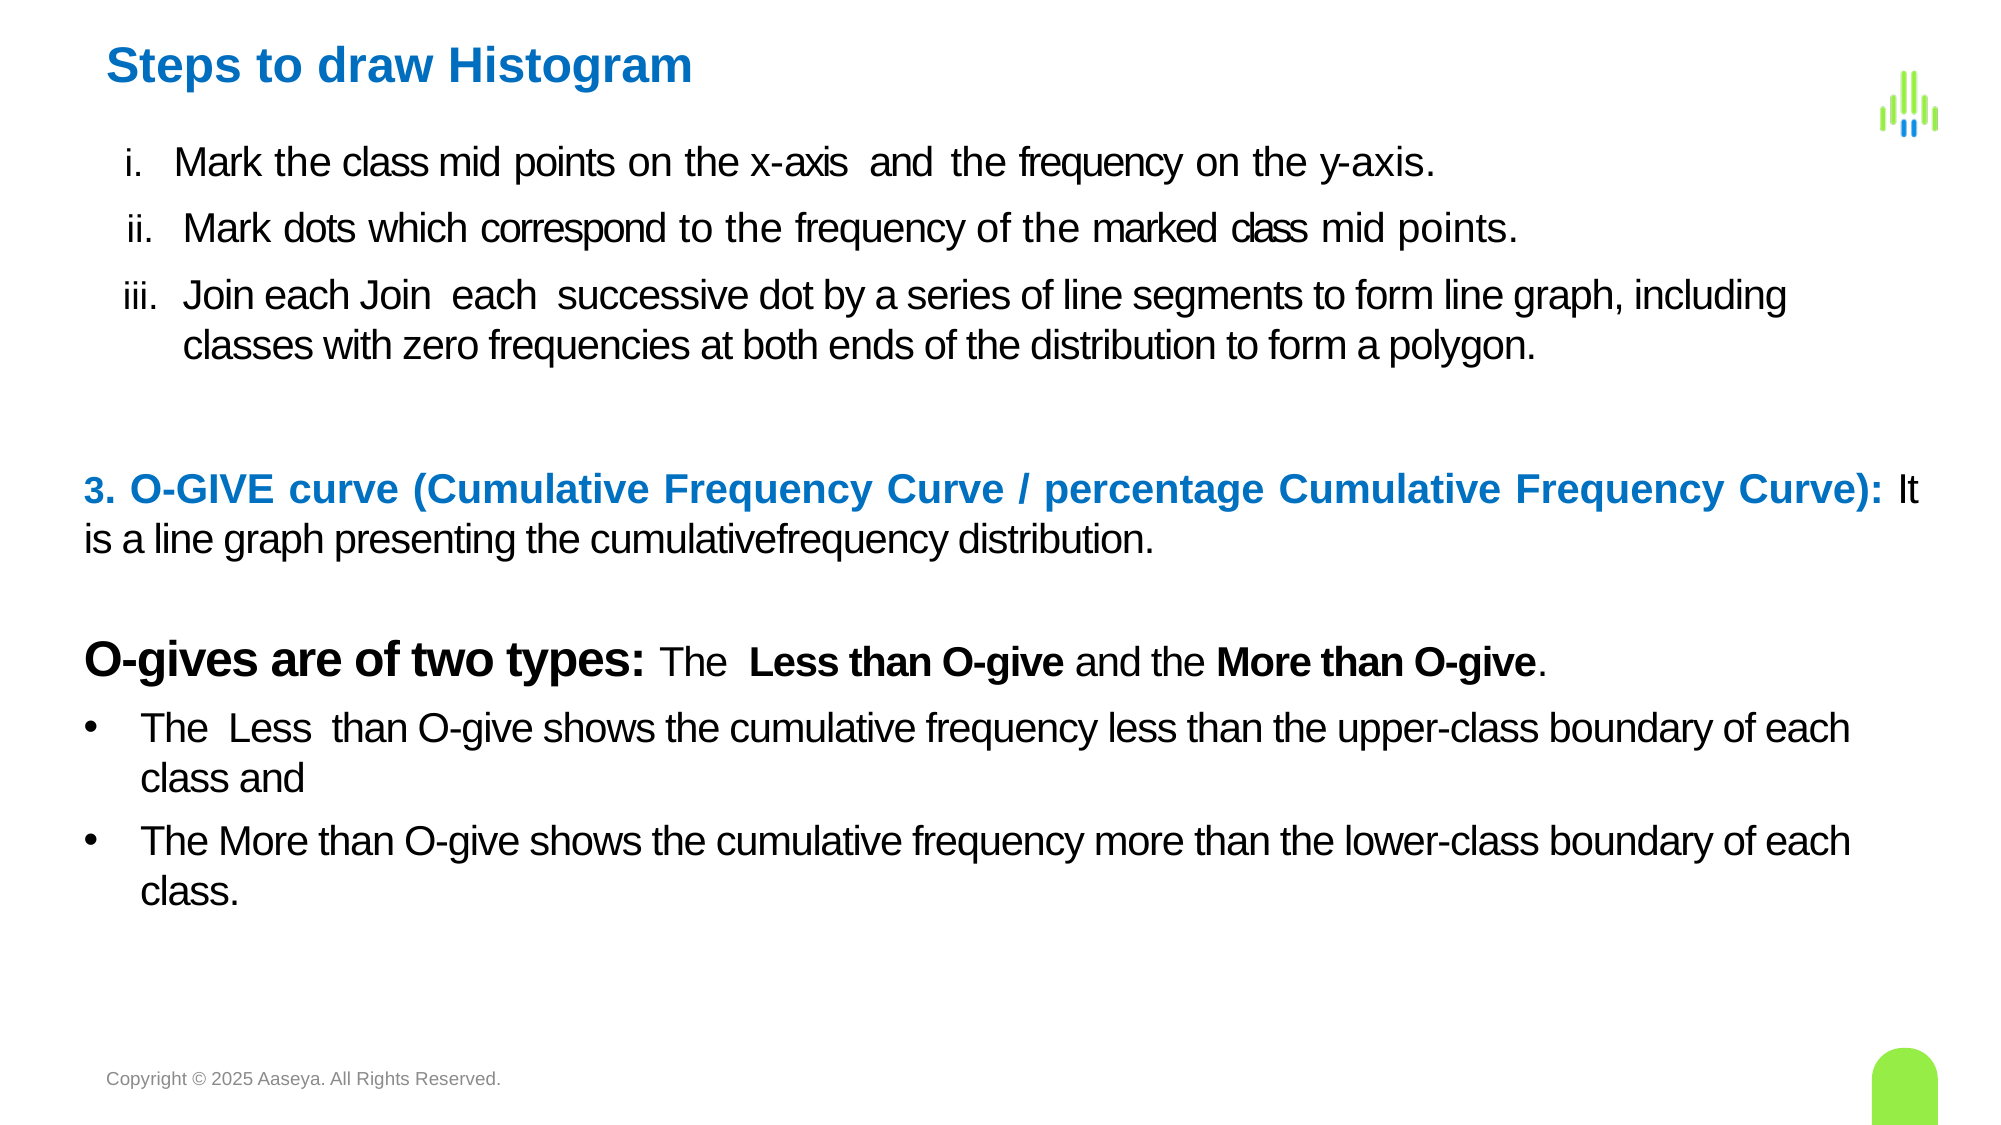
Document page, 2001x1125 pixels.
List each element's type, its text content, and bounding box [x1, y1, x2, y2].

text_box Mark the class mid points on the x-axis and the frequency on the y-axis. Mark dots which correspond to the frequency of the marked class mid points. Join each Join each successive dot by a series of line segments to form line graph, including classes with zero frequencies at both ends of the distribution to form a polygon. [107, 126, 1862, 376]
picture [1871, 56, 1948, 152]
title Steps to draw Histogram [91, 34, 767, 99]
footer Copyright © 2025 Aaseya. All Rights Reserved. [91, 1047, 767, 1108]
text_box 3. O-GIVE curve (Cumulative Frequency Curve / percentage Cumulative Frequency Curve): It is a line graph presenting the cumulativefrequency distribution. O-gives are of two types: The Less than O-give and the More than O-give. The Less than O-give shows the cumulative frequency less than the upper-class boundary of each class and The More than O-give shows the cumulative frequency more than the lower-class boundary of each class. [67, 454, 1933, 922]
